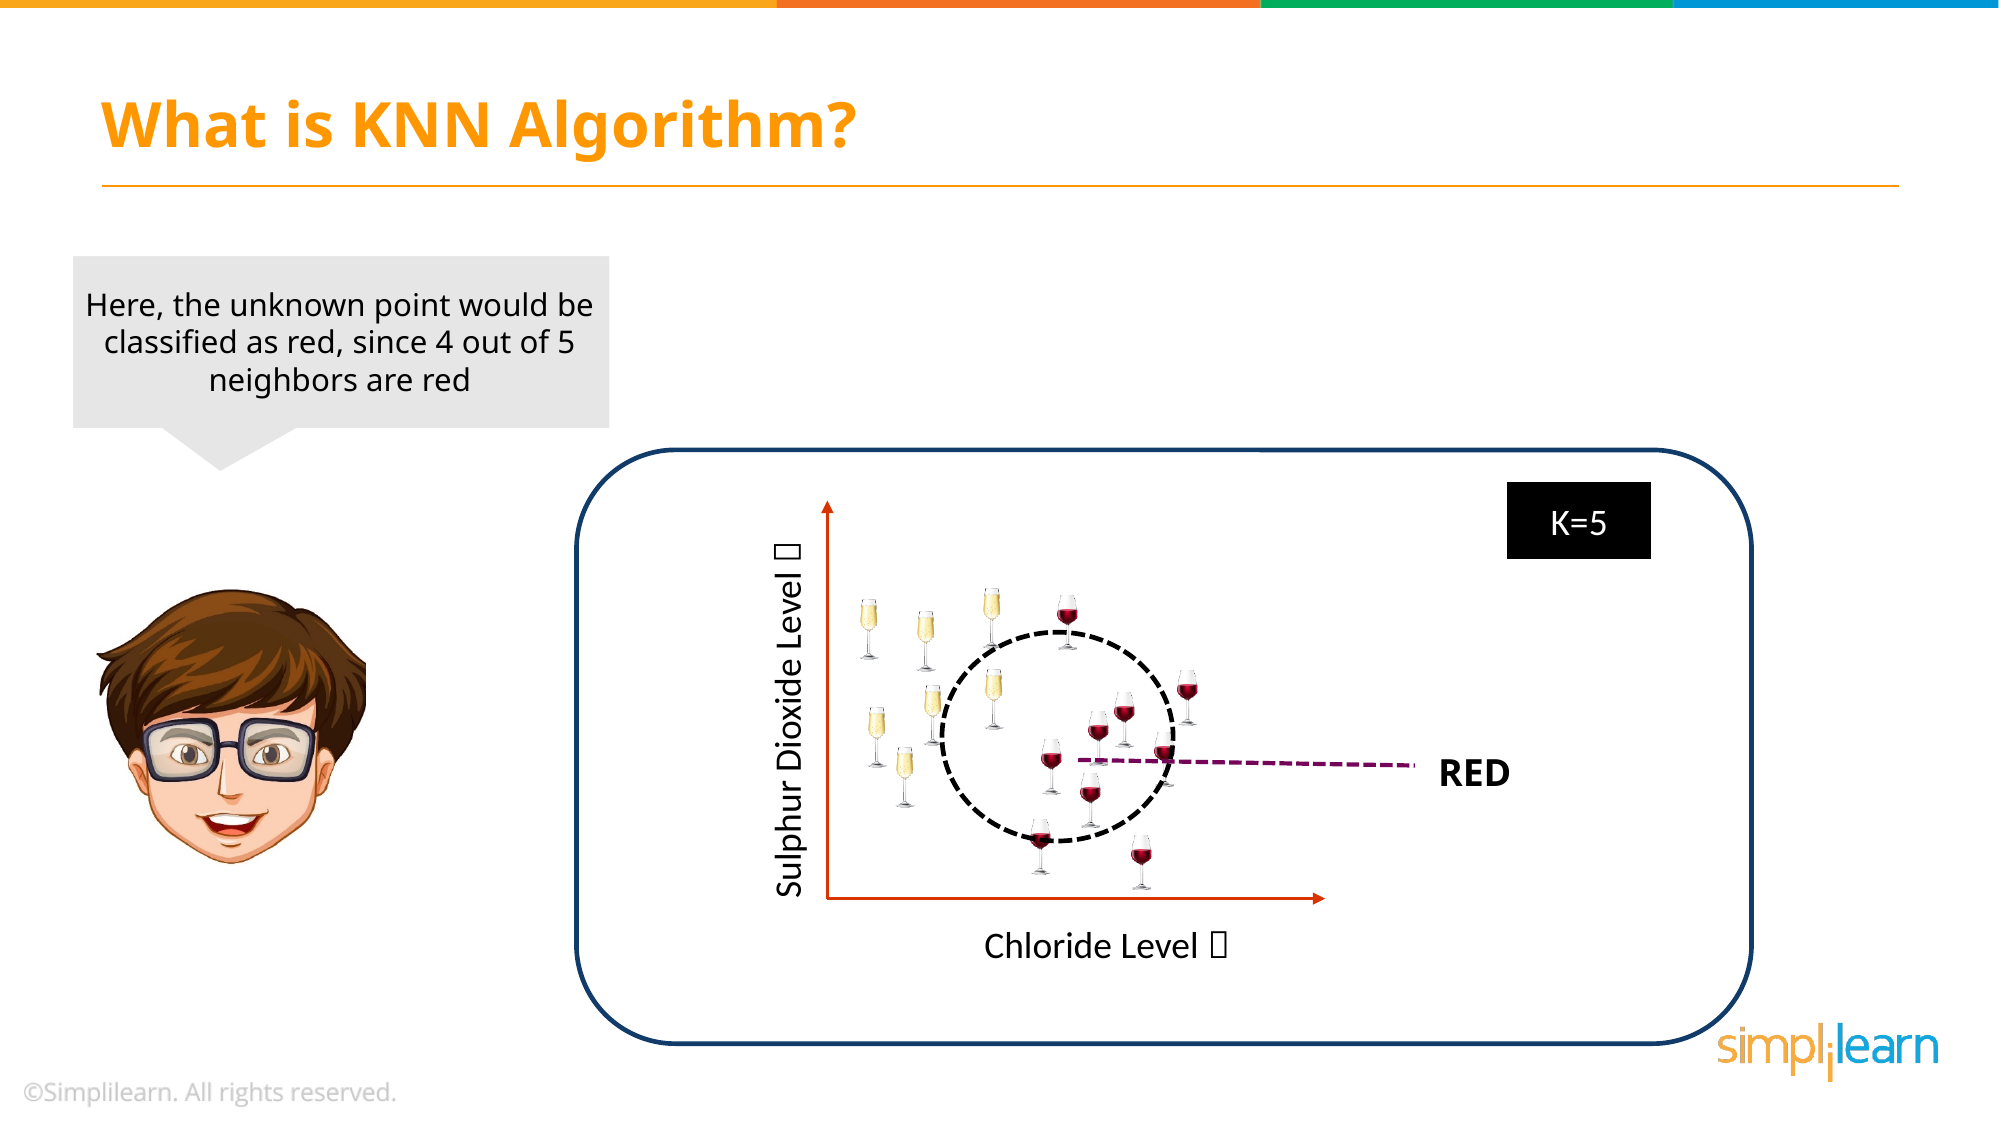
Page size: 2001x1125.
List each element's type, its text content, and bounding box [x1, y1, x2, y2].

picture [94, 588, 366, 872]
picture [1710, 1014, 1946, 1089]
picture [0, 0, 1673, 8]
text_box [576, 449, 1752, 1044]
title What is KNN Algorithm? [101, 93, 1900, 165]
picture [0, 1066, 413, 1125]
text_box Here, the unknown point would be classified as red, since 4 out of 5 neighbors are red [69, 277, 611, 405]
picture [1039, 737, 1064, 803]
text_box [71, 254, 612, 474]
